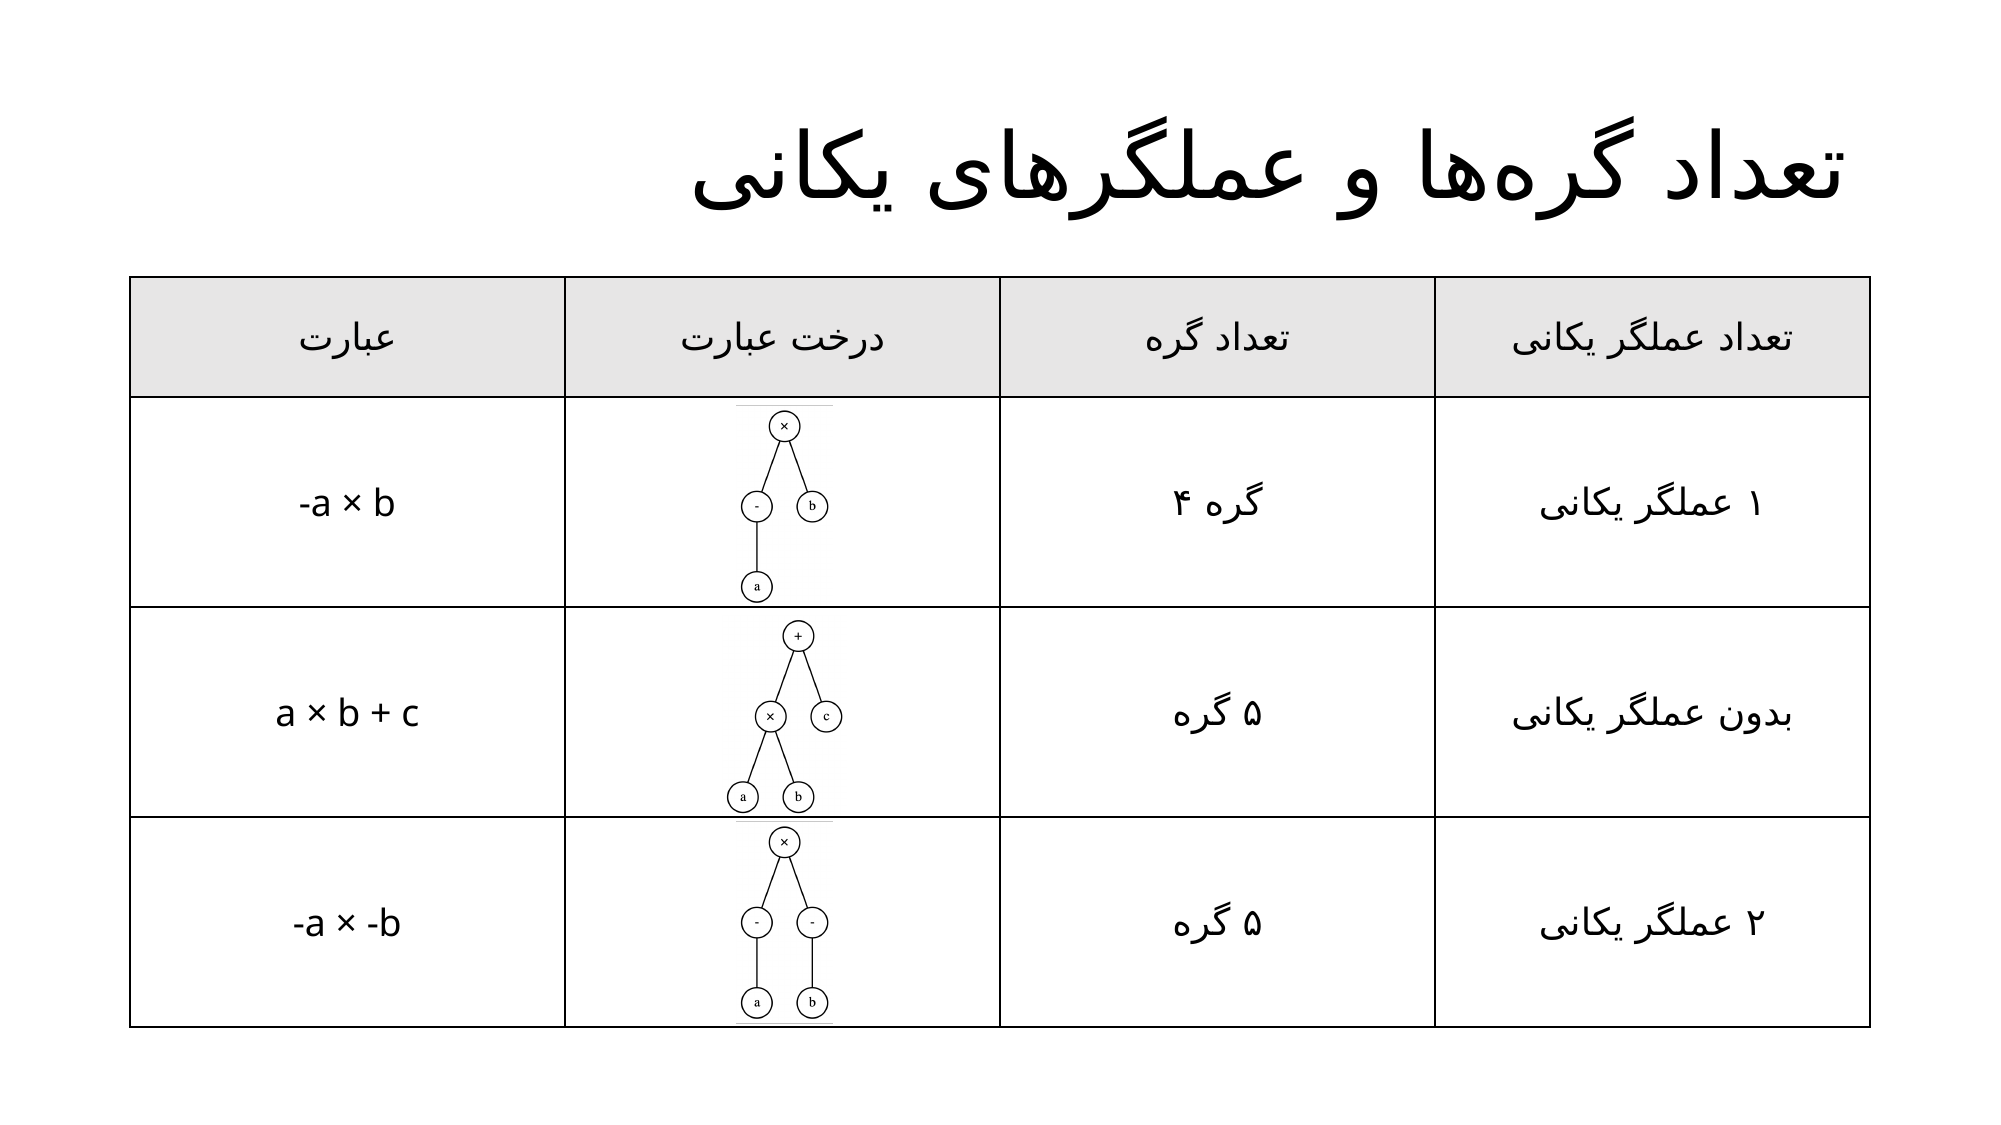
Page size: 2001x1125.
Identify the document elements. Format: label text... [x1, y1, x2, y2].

table_cell [566, 608, 999, 816]
picture [722, 615, 847, 818]
table_cell a × b + c [131, 608, 564, 816]
picture [736, 405, 833, 609]
table_cell -a × -b [131, 818, 564, 1026]
table_header تعداد عملگر یکانی [1436, 278, 1869, 396]
table_cell [566, 398, 999, 606]
table_header عبارت [131, 278, 564, 396]
title تعداد گره‌ها و عملگرهای یکانی [137, 59, 1863, 276]
table_cell بدون عملگر یکانی [1436, 608, 1869, 816]
picture [736, 821, 833, 1024]
table_cell ۱ عملگر یکانی [1436, 398, 1869, 606]
table_cell ۵ گره [1001, 608, 1434, 816]
table_cell ۵ گره [1001, 818, 1434, 1026]
table_cell ۲ عملگر یکانی [1436, 818, 1869, 1026]
table_cell ۴ گره [1001, 398, 1434, 606]
table_header تعداد گره [1001, 278, 1434, 396]
table_cell [566, 818, 999, 1026]
table_header درخت عبارت [566, 278, 999, 396]
table_cell -a × b [131, 398, 564, 606]
